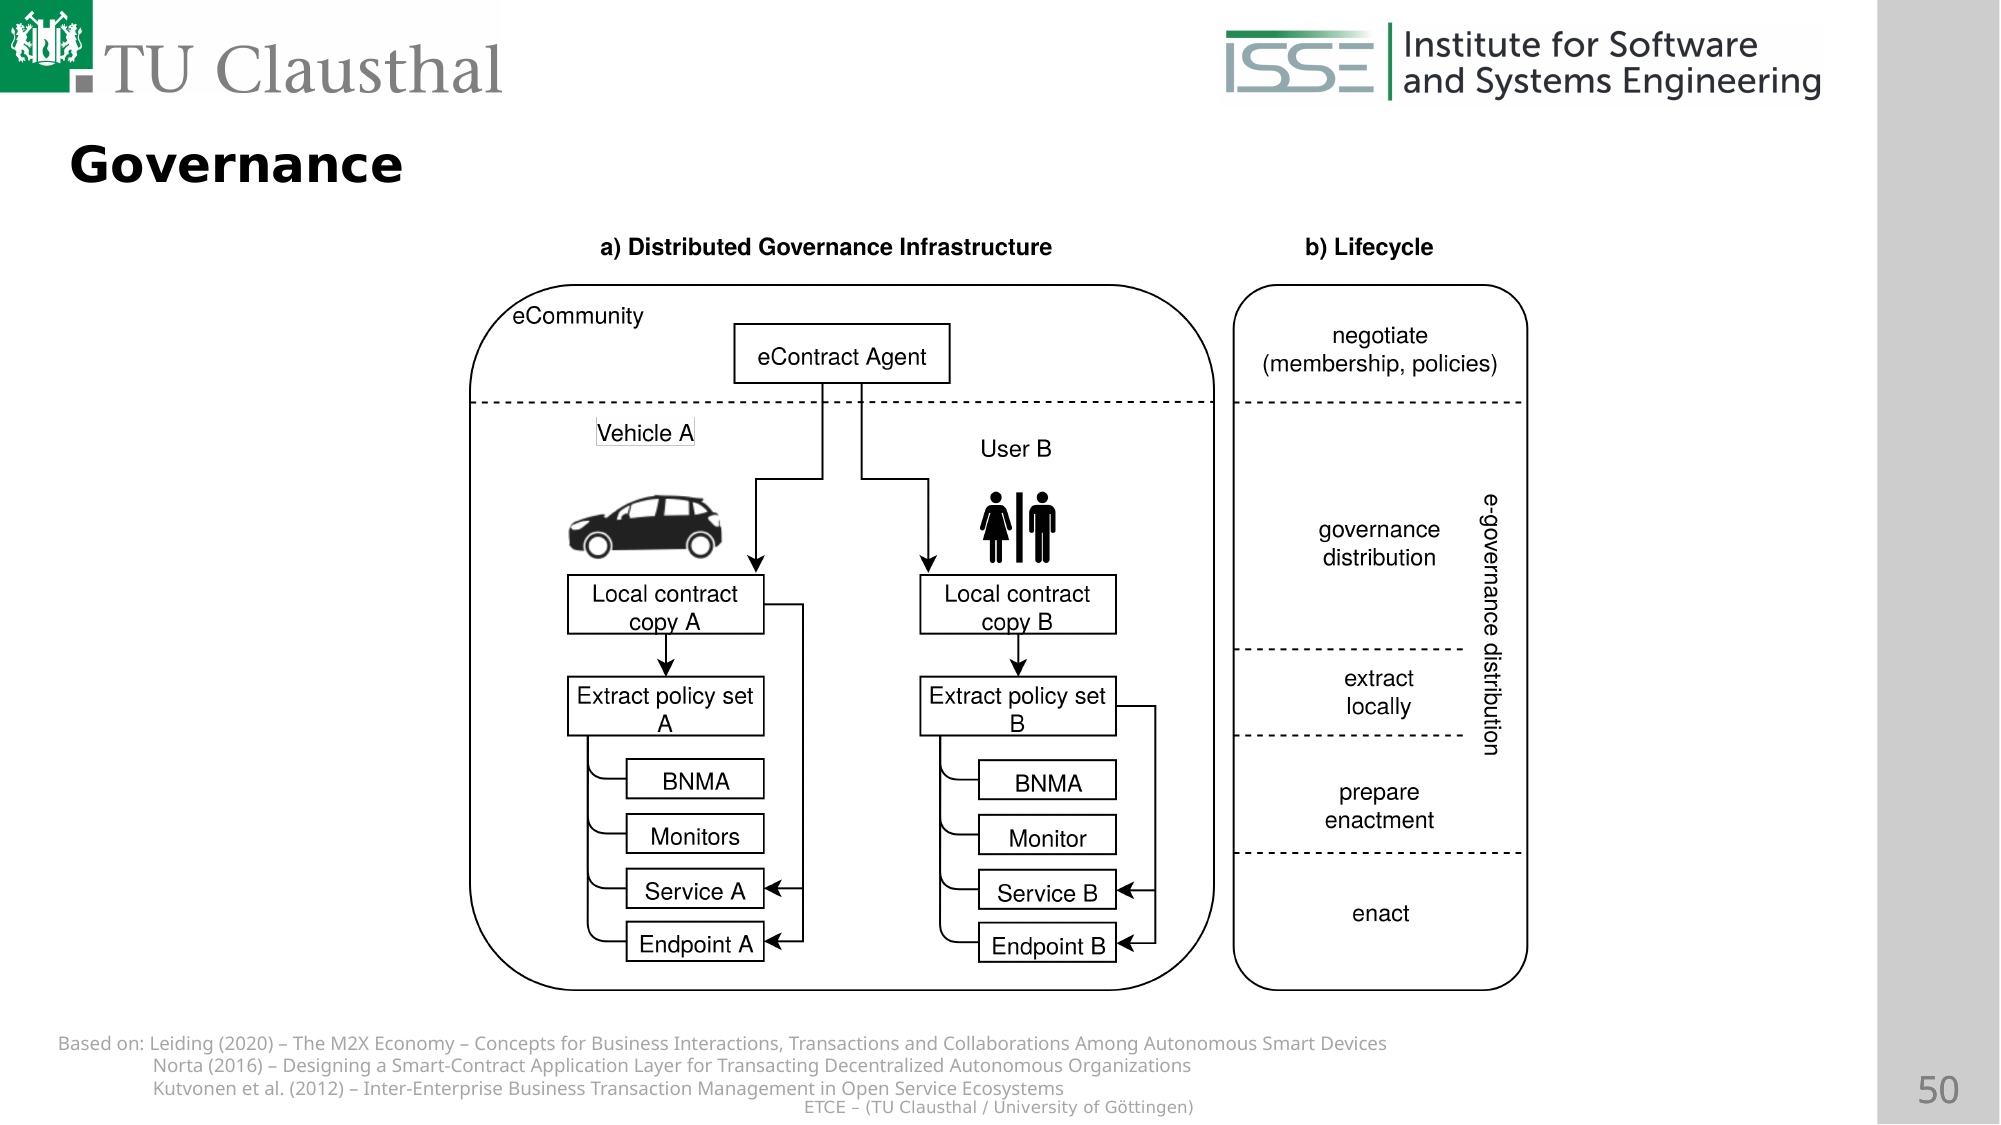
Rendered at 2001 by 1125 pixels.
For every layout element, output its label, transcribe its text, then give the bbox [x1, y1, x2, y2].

picture [469, 225, 1530, 991]
picture [0, 0, 502, 93]
picture [1218, 22, 1826, 107]
text_box Based on: Leiding (2020) – The M2X Economy – Concepts for Business Interactions, Transactions and Collaborations Among Autonomous Smart Devices Norta (2016) – Designing a Smart-Contract Application Layer for Transacting Decentralized Autonomous Organizations Kutvonen et al. (2012) – Inter-Enterprise Business Transaction Management in Open Service Ecosystems [43, 1023, 1461, 1125]
text_box Governance [54, 125, 1819, 208]
